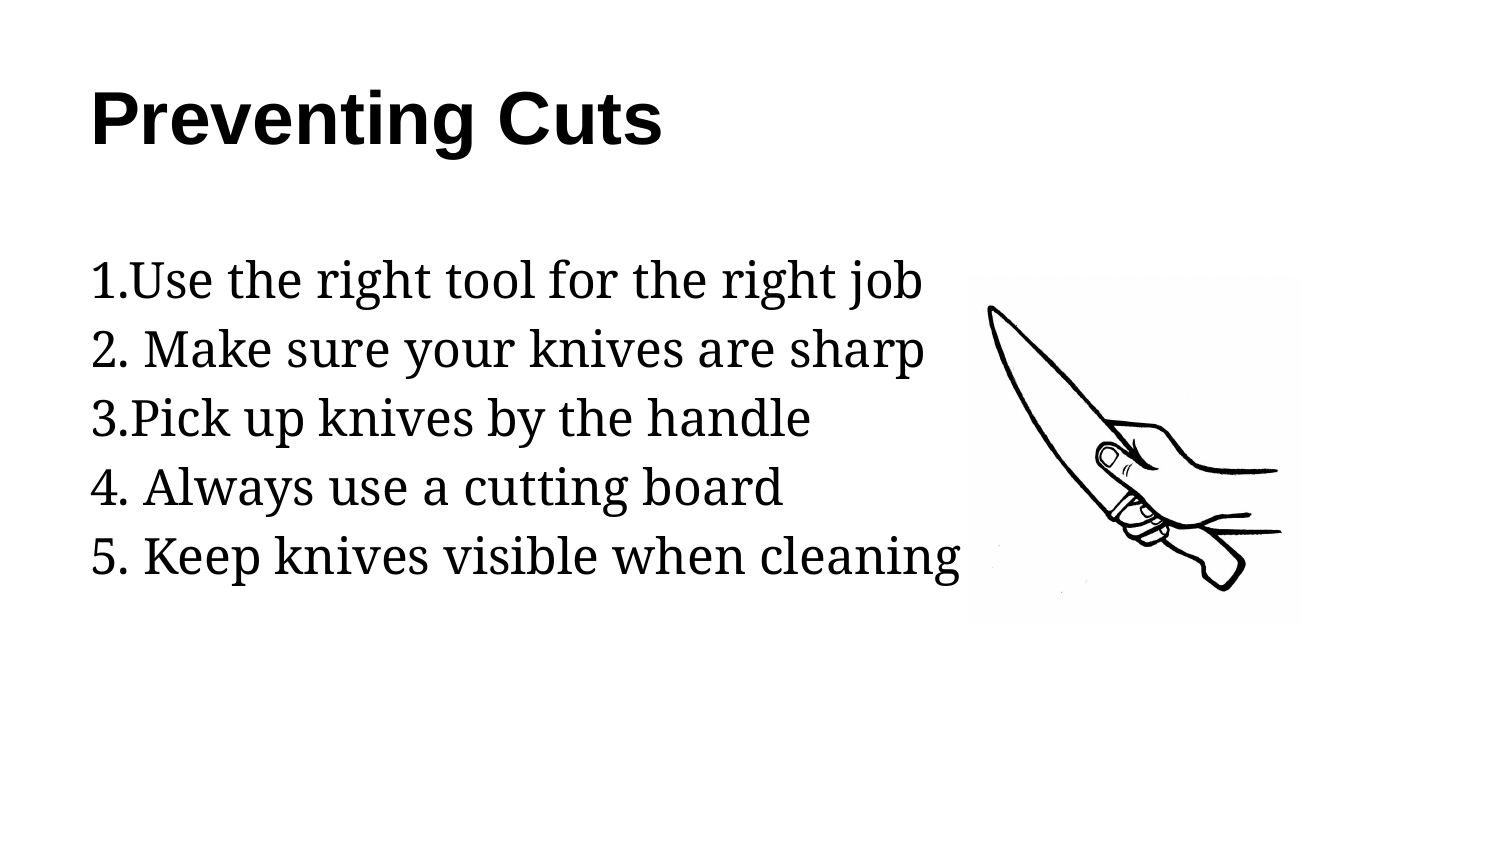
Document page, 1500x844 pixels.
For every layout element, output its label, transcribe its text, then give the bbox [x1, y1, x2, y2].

picture [966, 274, 1302, 625]
list 1.Use the right tool for the right job 2. Make sure your knives are sharp 3.Pick up knives by the handle 4. Always use a cutting board 5. Keep knives visible when cleaning [75, 196, 1425, 808]
title Preventing Cuts [75, 33, 1425, 175]
